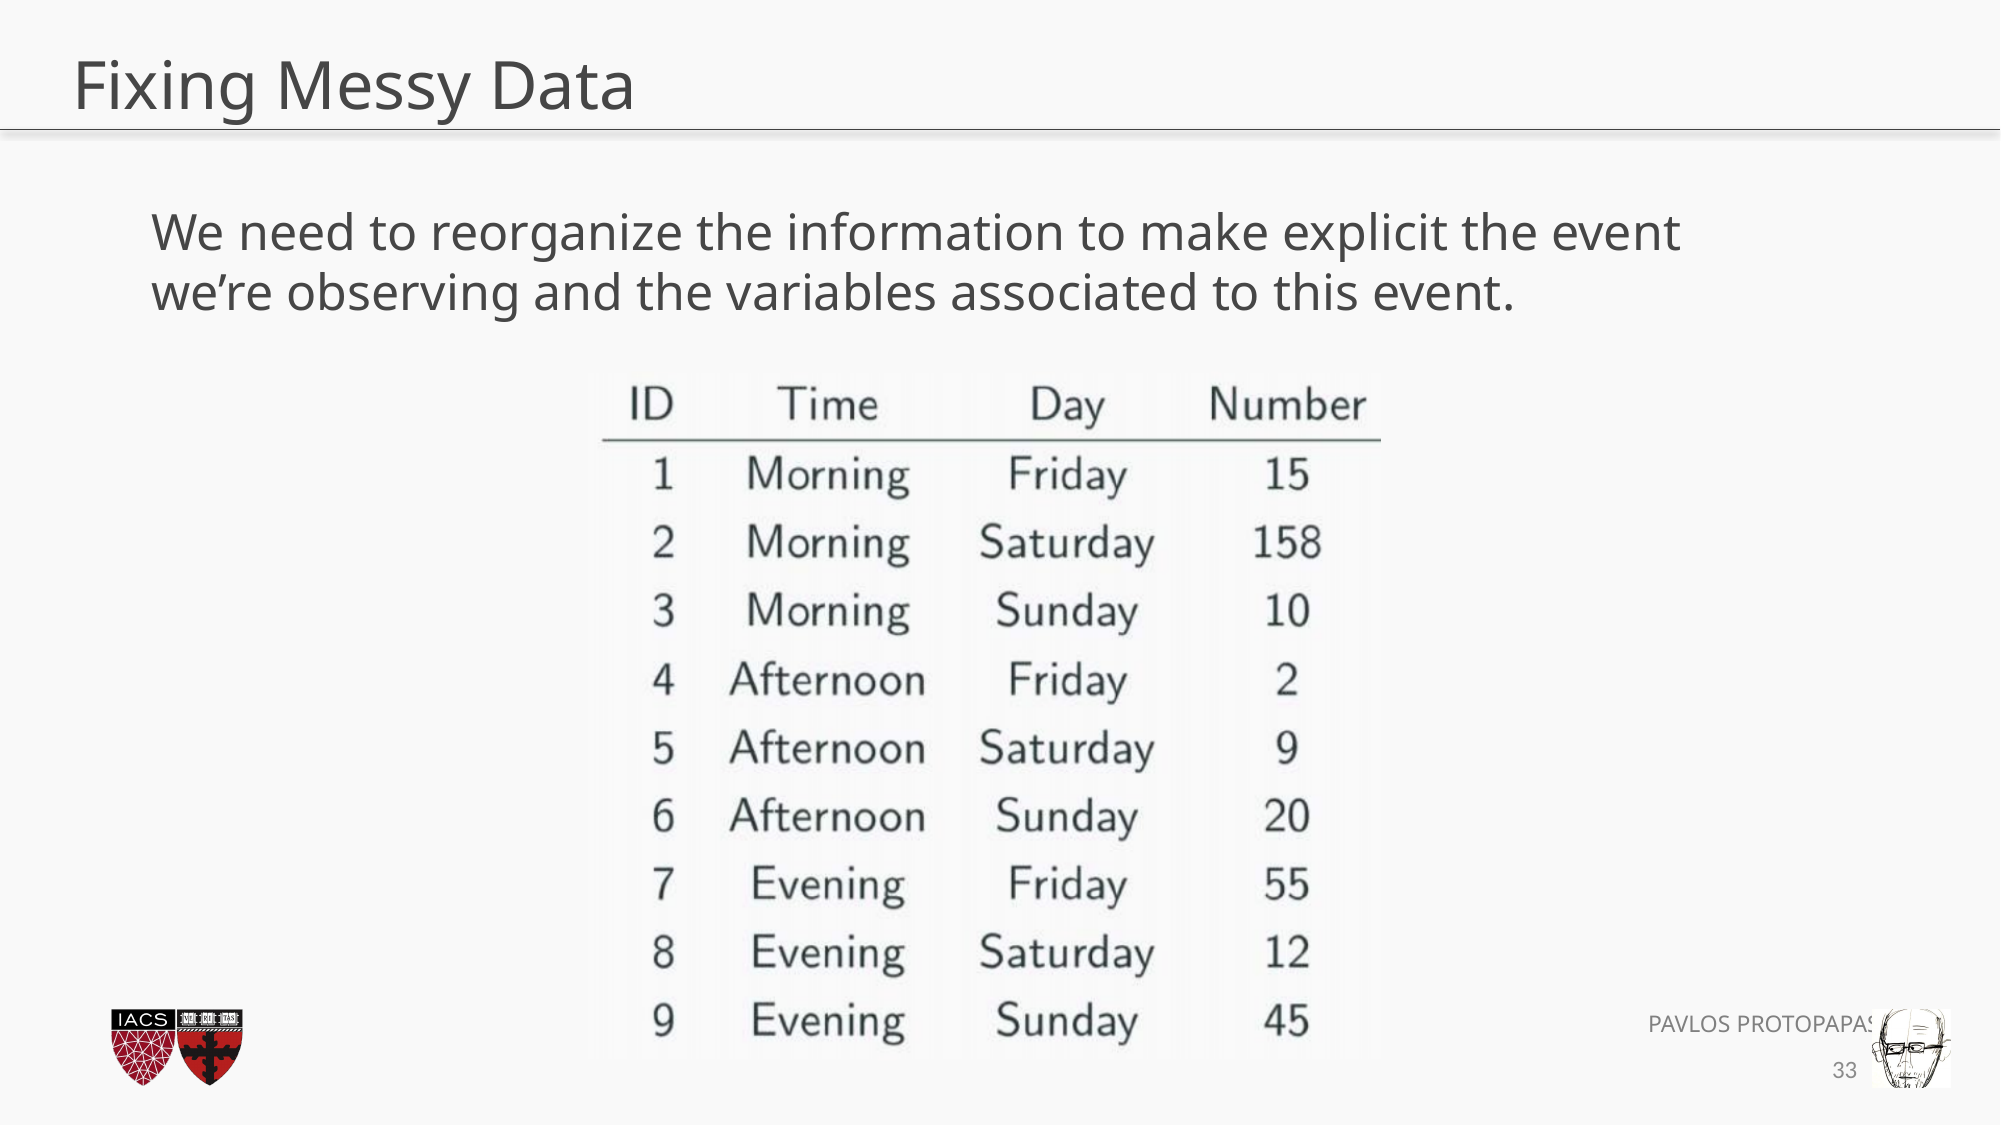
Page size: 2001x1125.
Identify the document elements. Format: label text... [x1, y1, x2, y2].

picture [1872, 1009, 1951, 1088]
picture [586, 366, 1381, 1088]
slide_number 32 [1405, 1038, 1873, 1099]
list We need to reorganize the information to make explicit the event we’re observing and the variables associated to this event. [136, 193, 1831, 540]
picture [109, 1009, 243, 1086]
title Fixing Messy Data [57, 35, 1943, 162]
